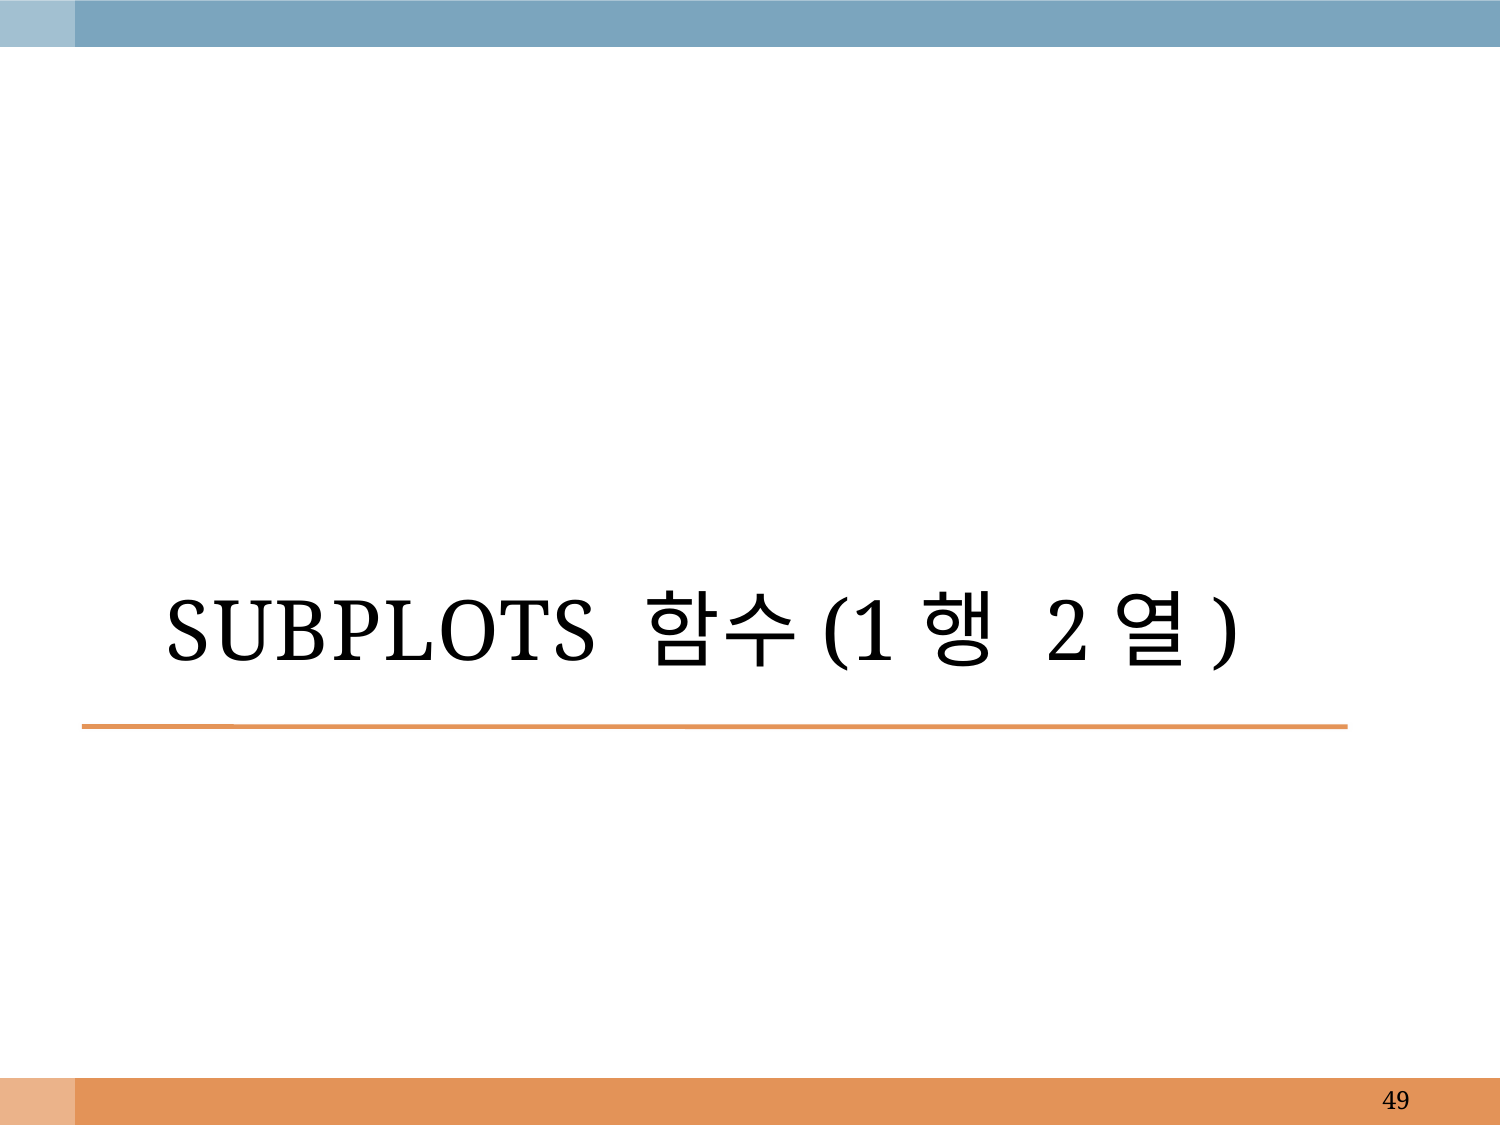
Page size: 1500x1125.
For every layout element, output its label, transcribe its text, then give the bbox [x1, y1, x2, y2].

slide_number 49 [1074, 1078, 1425, 1125]
title Subplots 함수(1행 2열) [82, 503, 1348, 751]
